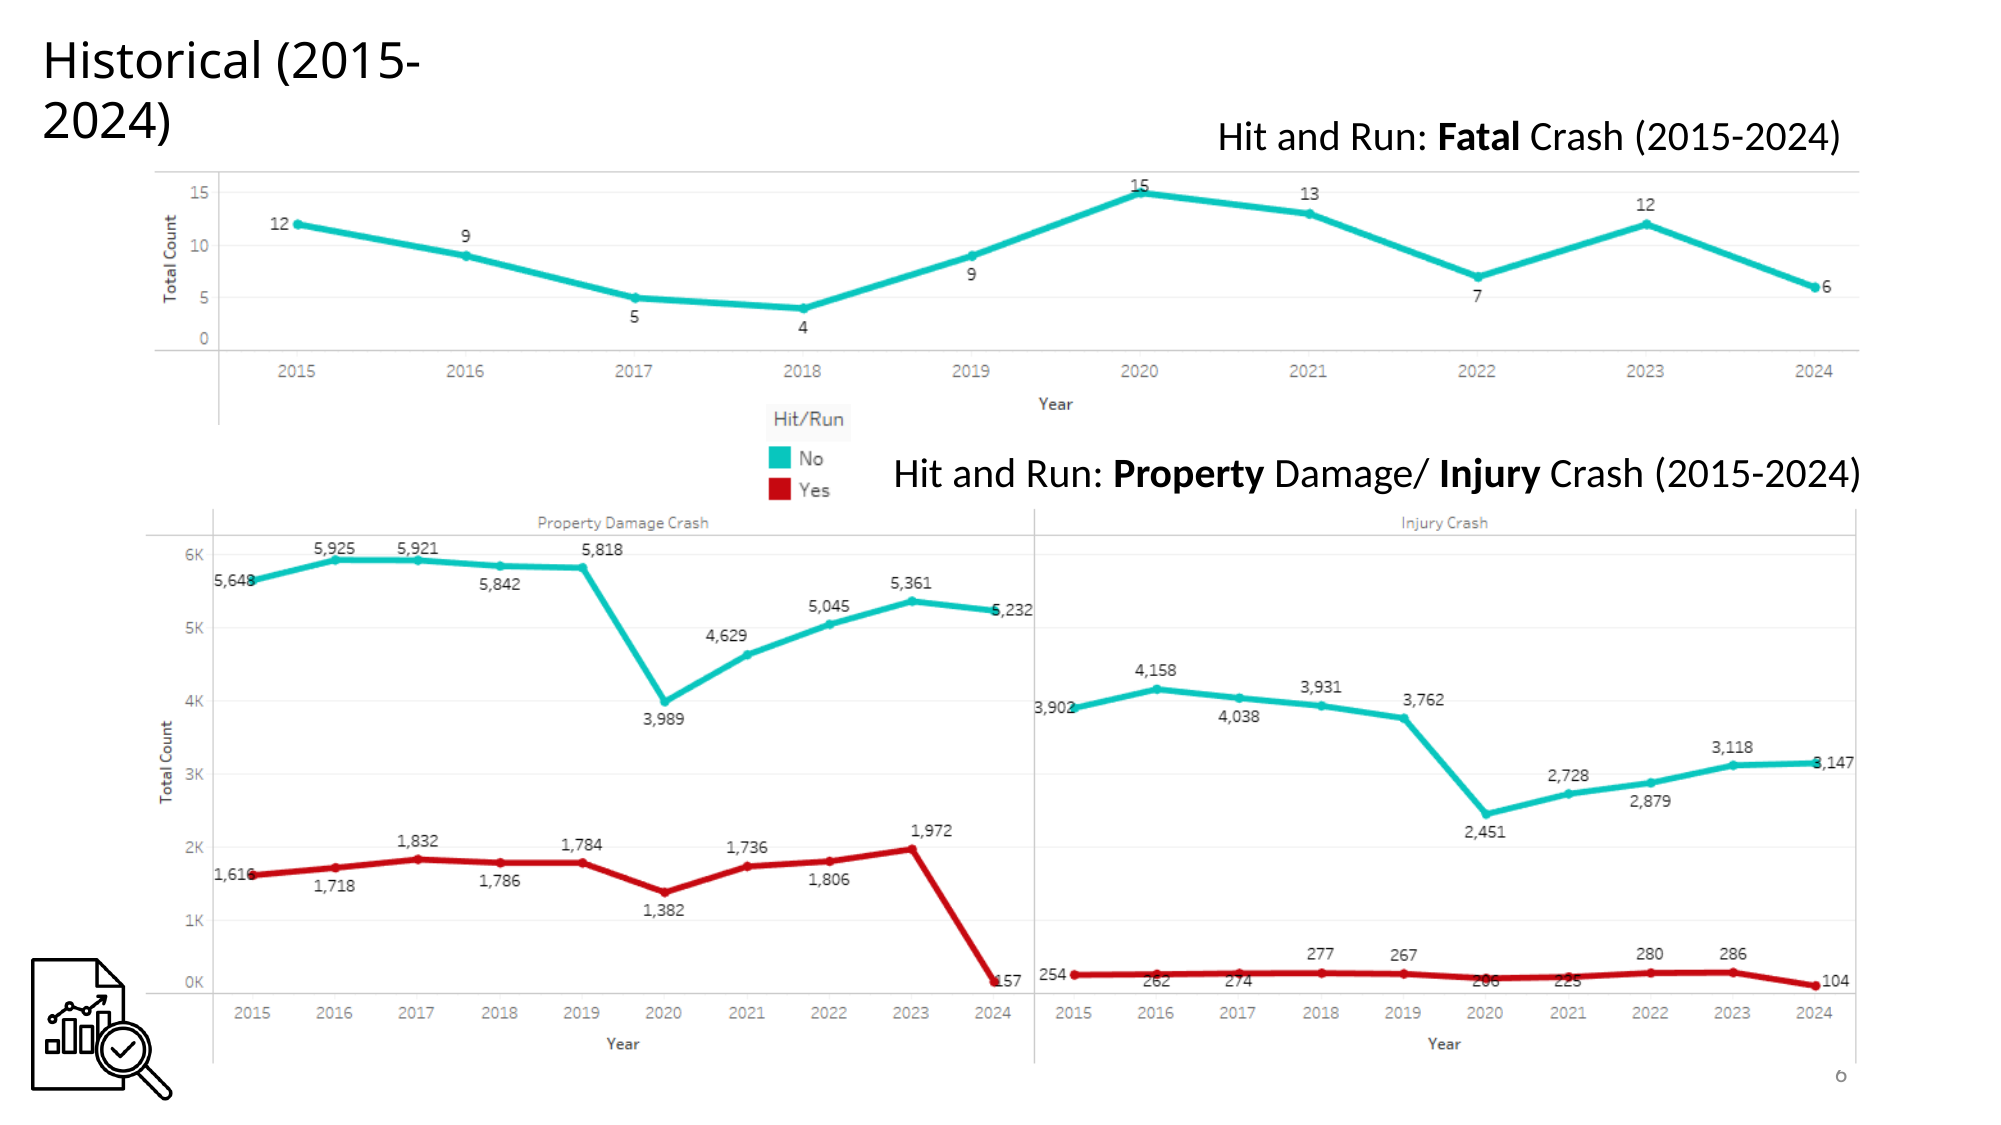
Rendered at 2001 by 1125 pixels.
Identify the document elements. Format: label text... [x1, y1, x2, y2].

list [137, 504, 1863, 1070]
picture [154, 160, 1860, 505]
text_box Historical (2015-2024) [28, 20, 564, 156]
picture [28, 955, 175, 1103]
slide_number 6 [1412, 1070, 1863, 1103]
text_box Hit and Run: Fatal Crash (2015-2024) [1203, 101, 1858, 160]
text_box Hit and Run: Property Damage/ Injury Crash (2015-2024) [878, 438, 1878, 504]
